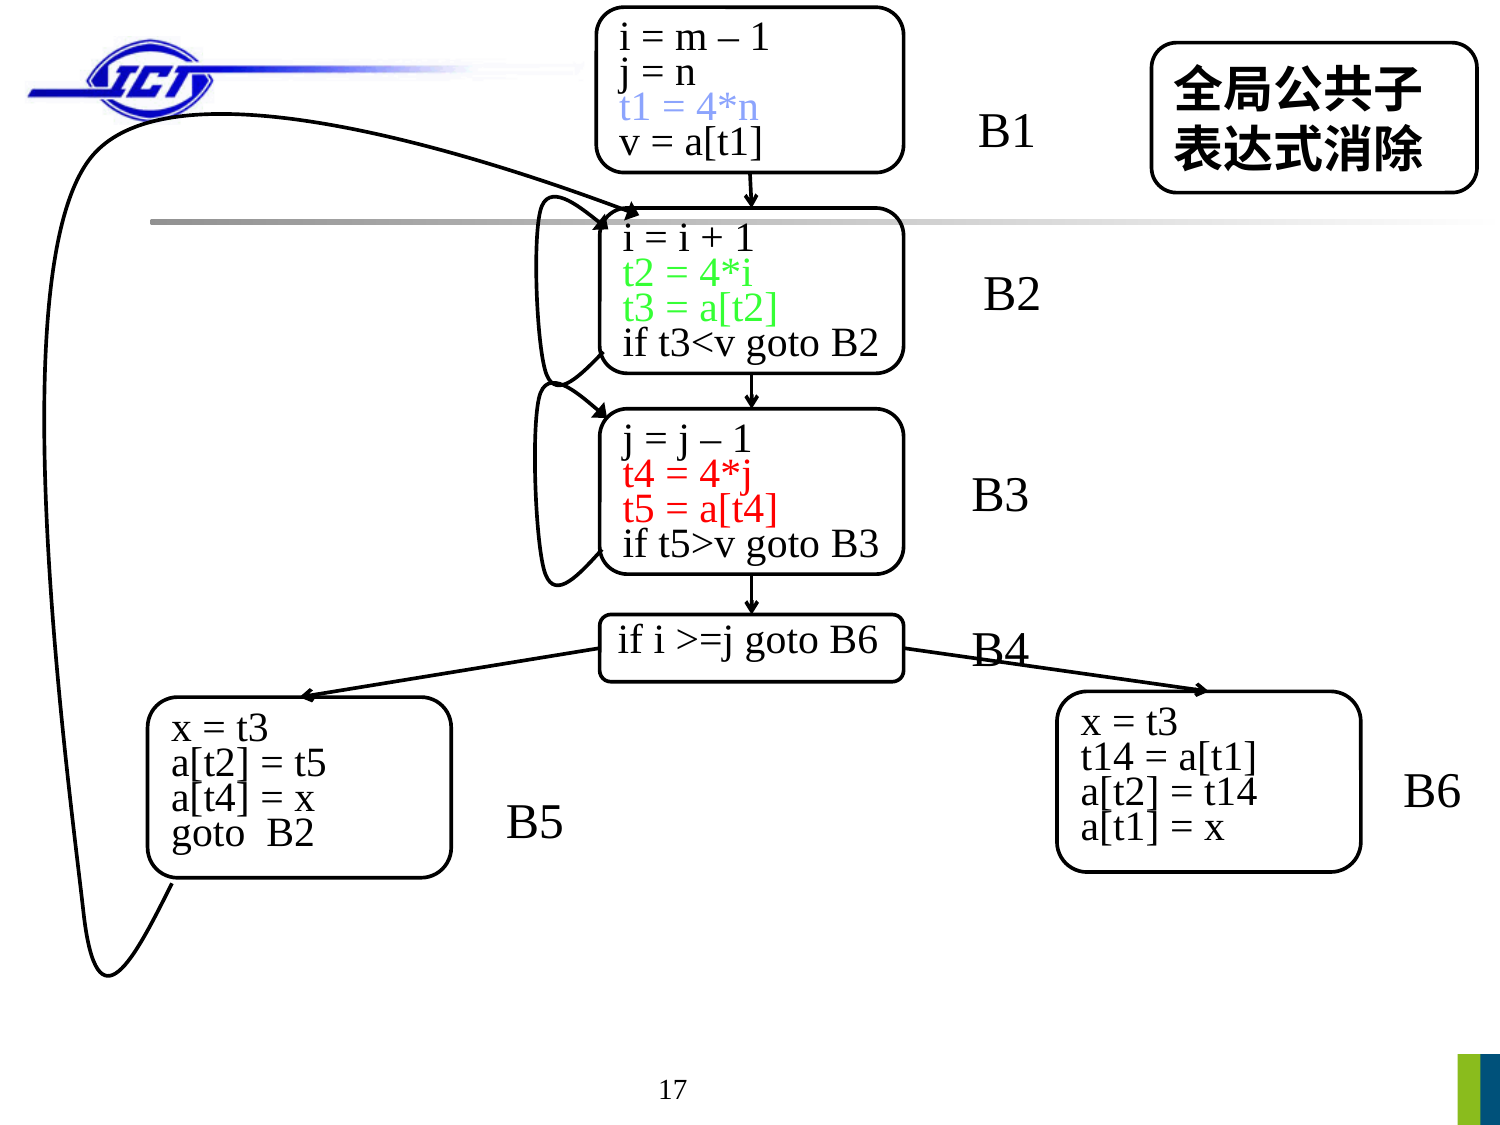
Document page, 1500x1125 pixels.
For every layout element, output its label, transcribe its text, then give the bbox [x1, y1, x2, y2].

text_box B1 [963, 90, 1052, 165]
text_box [534, 382, 608, 586]
picture [24, 36, 596, 125]
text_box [299, 647, 600, 698]
text_box B6 [1388, 749, 1477, 825]
text_box B2 [968, 252, 1057, 328]
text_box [749, 172, 753, 209]
text_box i = m – 1 j = n t1 = 4*n v = a[t1] [596, 7, 904, 173]
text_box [903, 647, 1210, 692]
text_box j = j – 1 t4 = 4*j t5 = a[t4] if t5>v goto B3 [600, 408, 904, 575]
text_box i = i + 1 t2 = 4*i t3 = a[t2] if t3<v goto B2 [601, 207, 904, 374]
text_box x = t3 a[t2] = t5 a[t4] = x goto B2 [147, 697, 452, 878]
picture [148, 115, 325, 125]
text_box x = t3 t14 = a[t1] a[t2] = t14 a[t1] = x [1056, 691, 1361, 873]
text_box B5 [490, 780, 579, 856]
text_box [536, 196, 609, 385]
text_box B3 [956, 453, 1045, 529]
text_box B4 [956, 609, 1045, 646]
text_box 全局公共子表达式消除 [1151, 42, 1478, 193]
text_box [44, 113, 621, 976]
text_box if i >=j goto B6 [599, 614, 904, 682]
